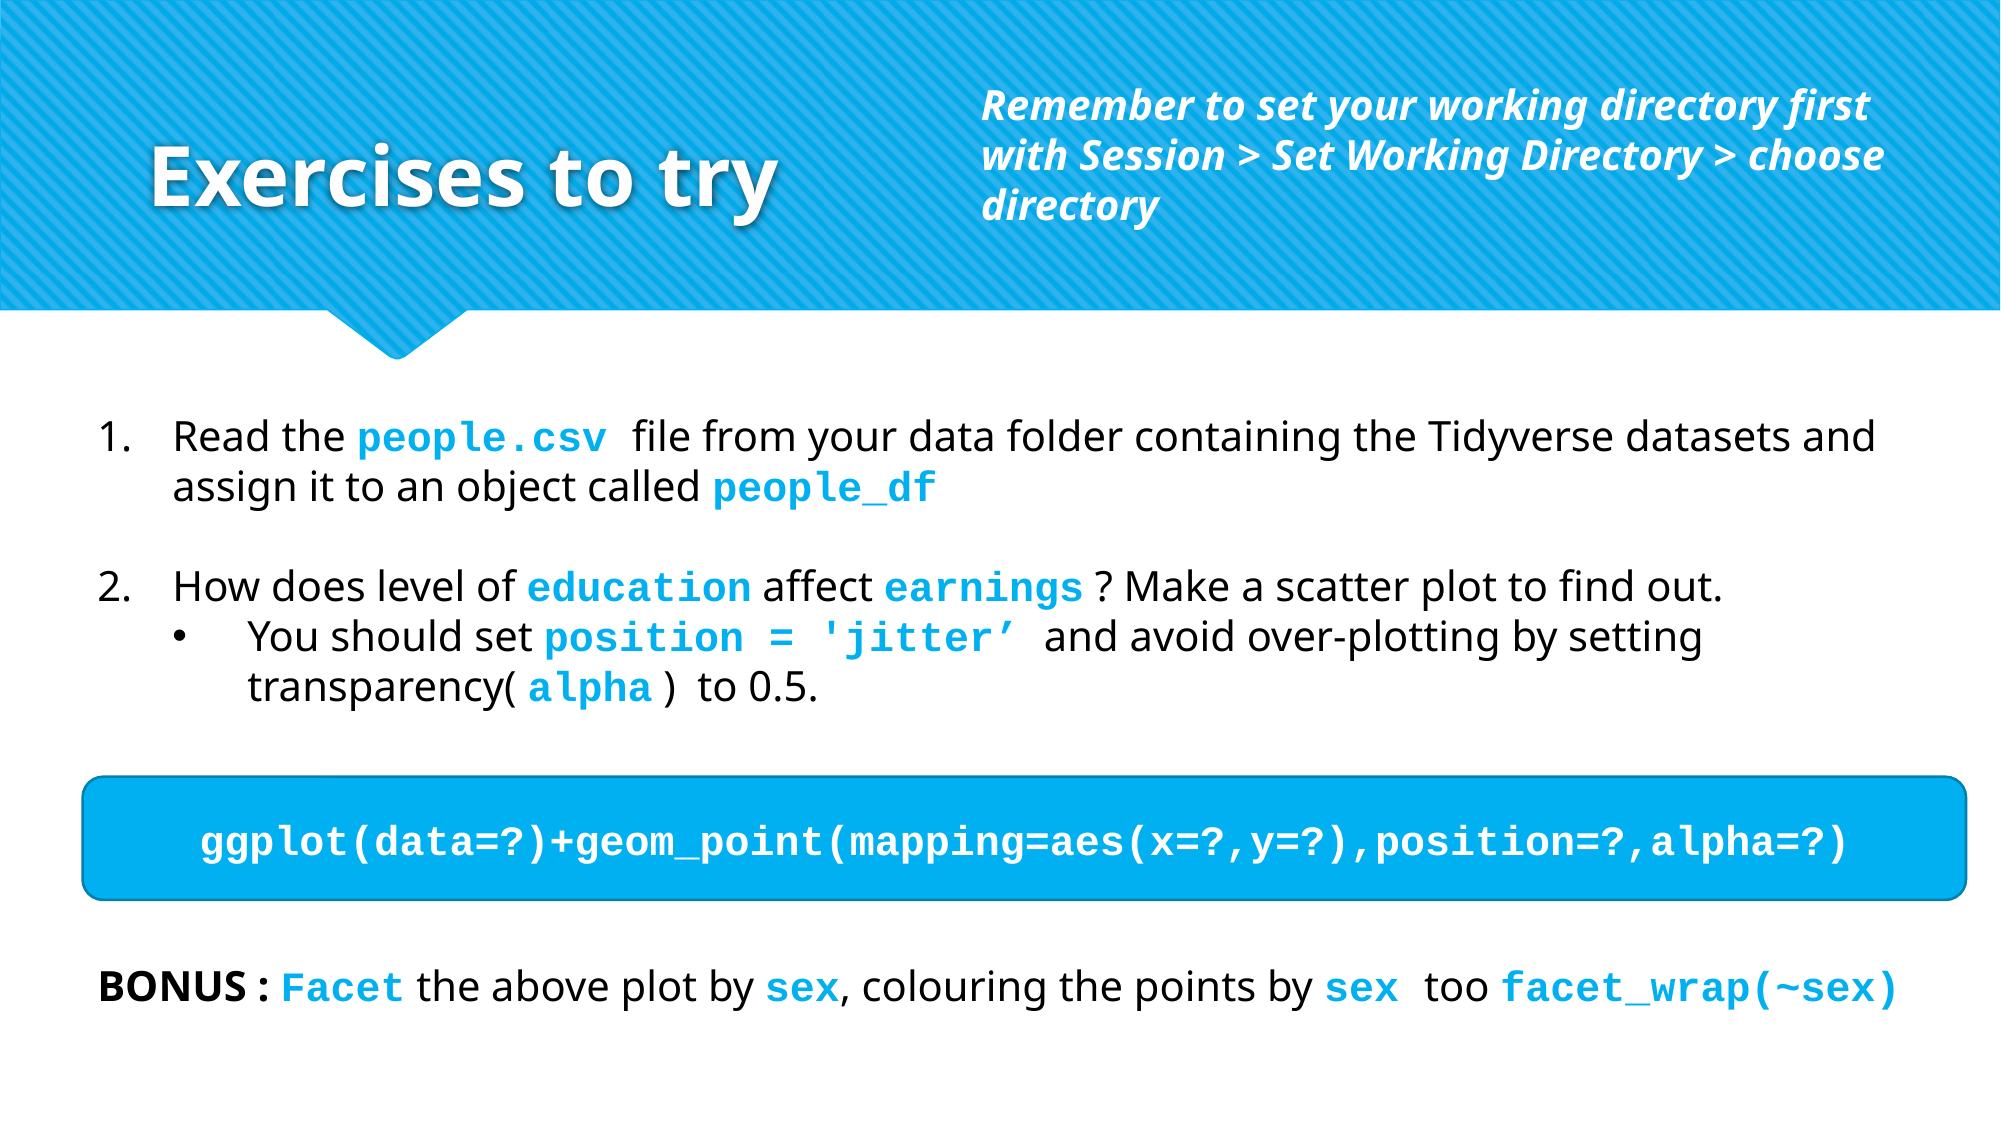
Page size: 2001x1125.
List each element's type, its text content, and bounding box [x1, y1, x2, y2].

text_box Read the people.csv file from your data folder containing the Tidyverse datasets and assign it to an object called people_df How does level of education affect earnings ? Make a scatter plot to find out. You should set position = 'jitter’ and avoid over-plotting by setting transparency( alpha ) to 0.5. BONUS : Facet the above plot by sex, colouring the points by sex too facet_wrap(~sex) [82, 352, 1924, 789]
text_box ggplot(data=?)+geom_point(mapping=aes(x=?,y=?),position=?,alpha=?) [81, 775, 1968, 902]
text_box Read the people.csv file from your data folder containing the Tidyverse datasets and assign it to an object called people_df How does level of education affect earnings ? Make a scatter plot to find out. You should set position = 'jitter’ and avoid over-plotting by setting transparency( alpha ) to 0.5. BONUS : Facet the above plot by sex, colouring the points by sex too facet_wrap(~sex) [82, 888, 1924, 1018]
text_box Remember to set your working directory first with Session > Set Working Directory > choose directory [966, 71, 1967, 237]
title Exercises to try [132, 71, 966, 231]
